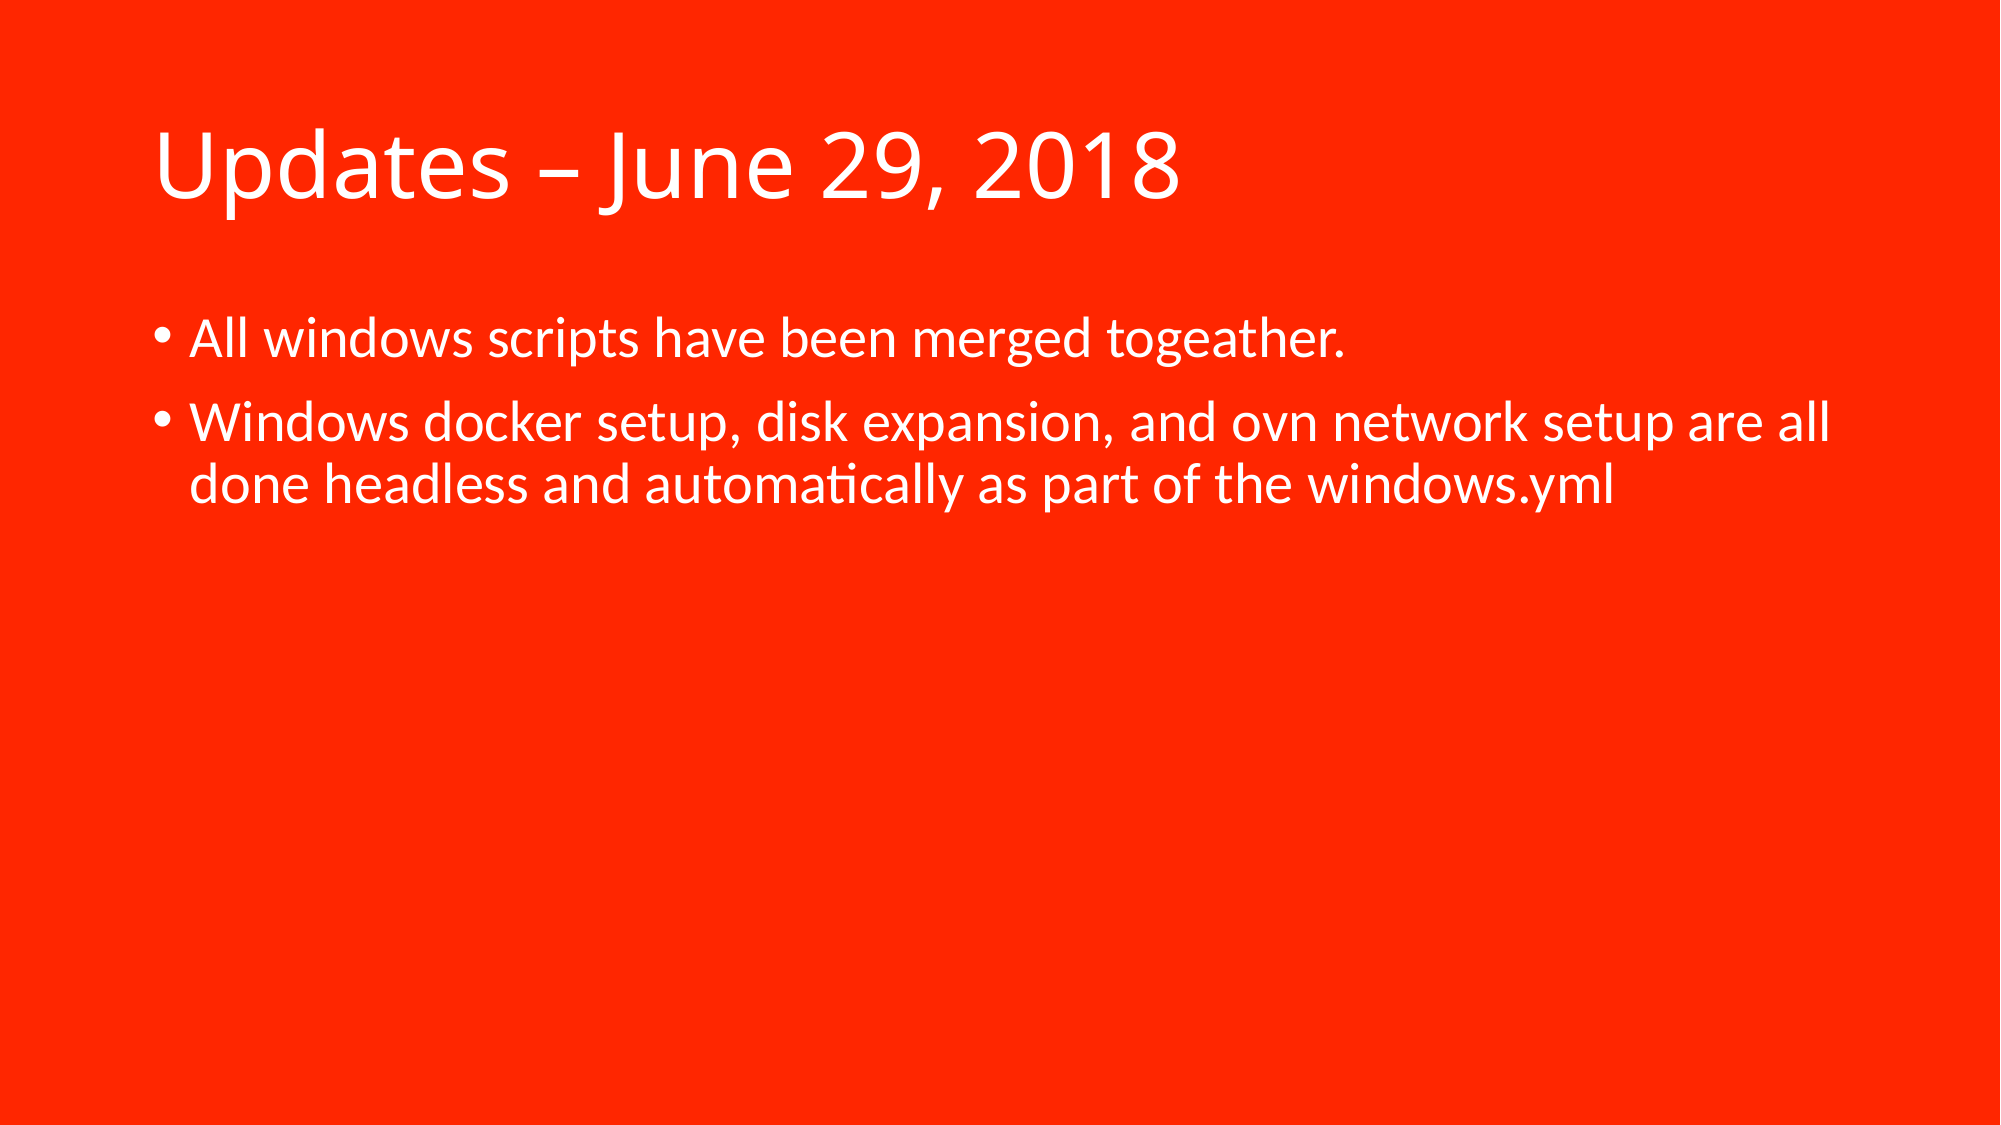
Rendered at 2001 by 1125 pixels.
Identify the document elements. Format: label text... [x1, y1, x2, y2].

list All windows scripts have been merged togeather. Windows docker setup, disk expansion, and ovn network setup are all done headless and automatically as part of the windows.yml [137, 299, 1863, 1014]
title Updates – June 29, 2018 [137, 59, 1863, 278]
